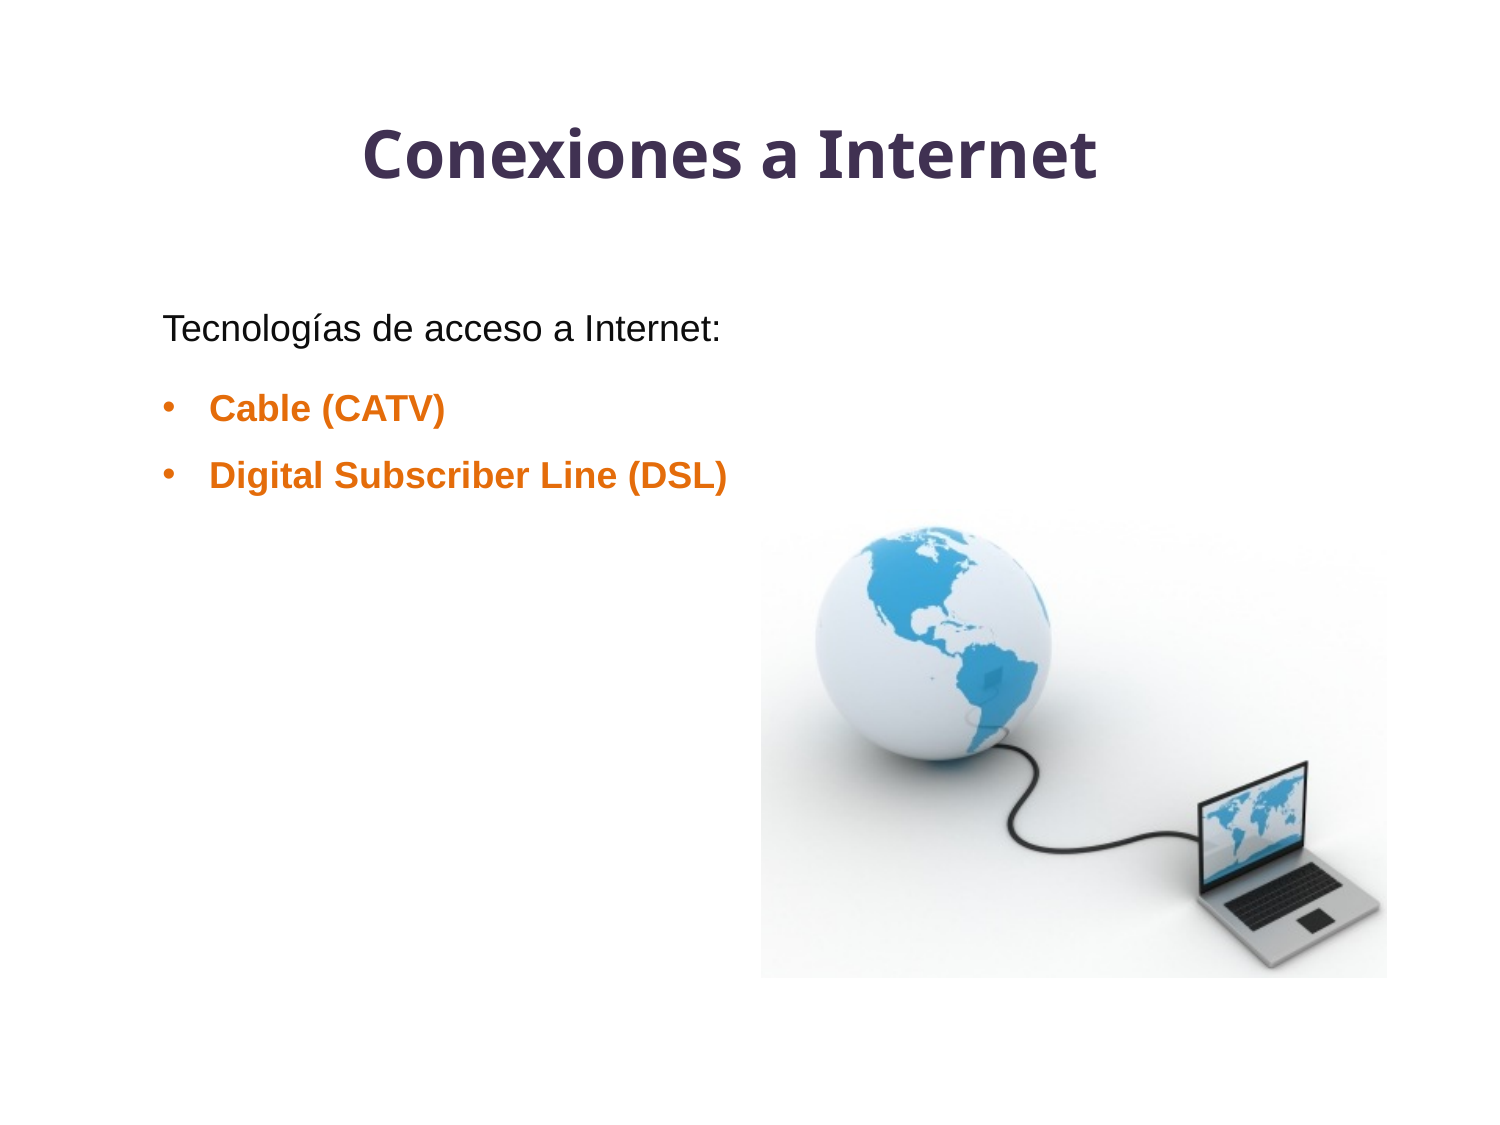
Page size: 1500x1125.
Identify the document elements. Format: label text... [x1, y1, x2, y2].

picture [761, 508, 1387, 979]
text_box Conexiones a Internet [112, 104, 1349, 200]
text_box Tecnologías de acceso a Internet: Cable (CATV) Digital Subscriber Line (DSL) [147, 273, 896, 639]
